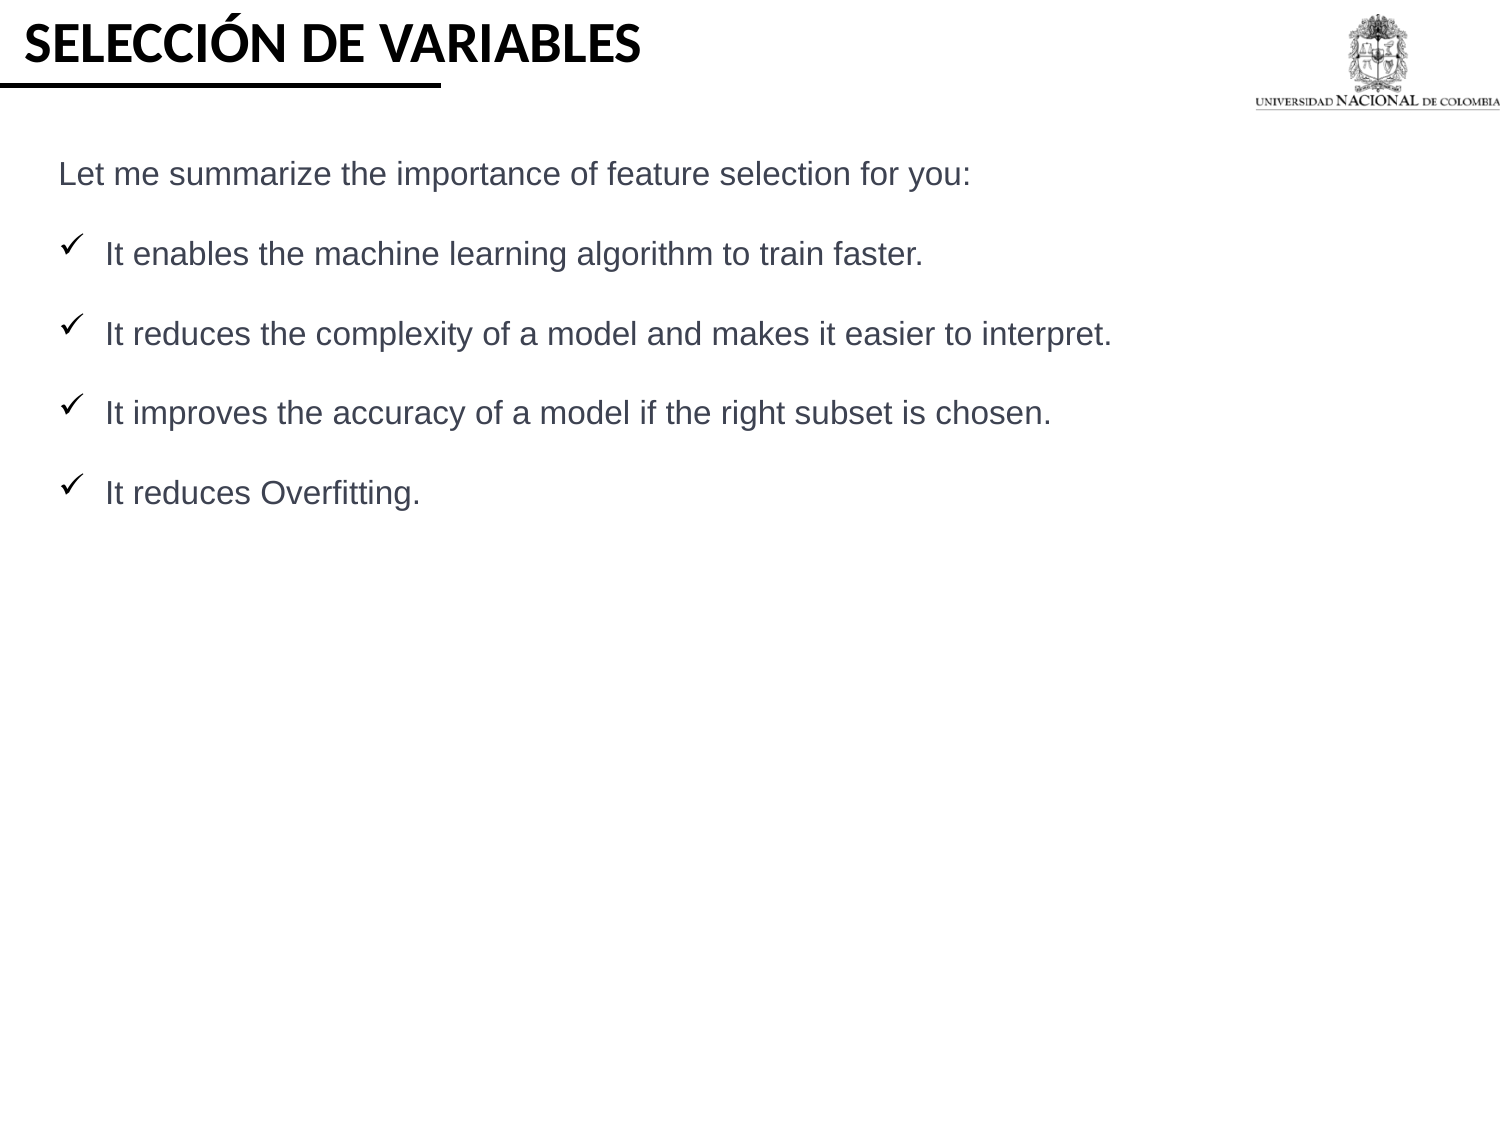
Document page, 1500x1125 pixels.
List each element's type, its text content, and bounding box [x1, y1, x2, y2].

picture [1255, 14, 1500, 113]
text_box SELECCIÓN DE VARIABLES [9, 0, 794, 83]
text_box Let me summarize the importance of feature selection for you: It enables the machine learning algorithm to train faster. It reduces the complexity of a model and makes it easier to interpret. It improves the accuracy of a model if the right subset is chosen. It reduces Overfitting. [43, 144, 1438, 519]
